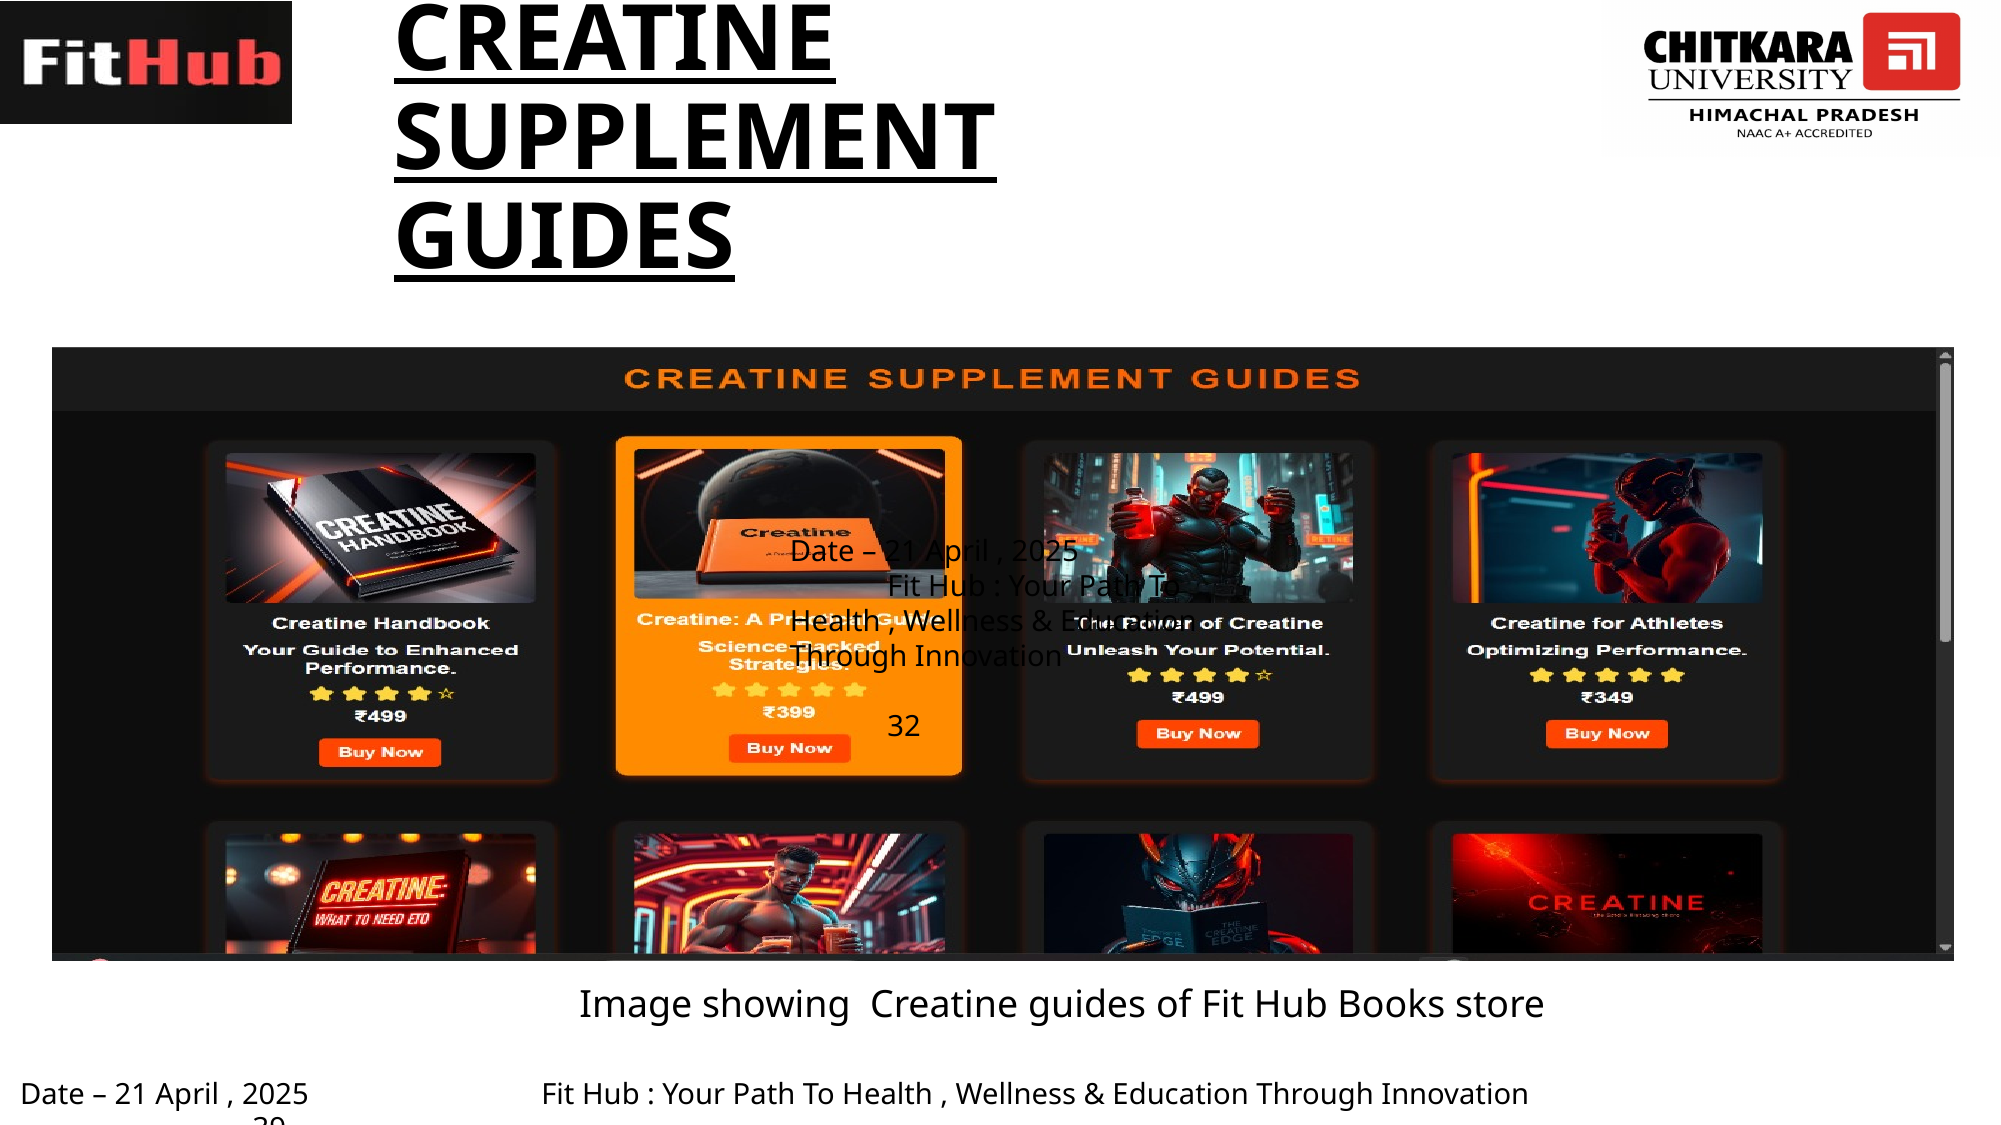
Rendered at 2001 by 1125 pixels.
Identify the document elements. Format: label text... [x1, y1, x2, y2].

text_box Date – 21 April , 2025 Fit Hub : Your Path To Health , Wellness & Education Through Innovation 39 [5, 1067, 1978, 1125]
picture [1601, 0, 2000, 158]
title CREATINE SUPPLEMENT GUIDES [378, 0, 1389, 282]
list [52, 347, 1955, 962]
text_box Image showing Creatine guides of Fit Hub Books store [184, 972, 1741, 1033]
picture [0, 0, 292, 125]
